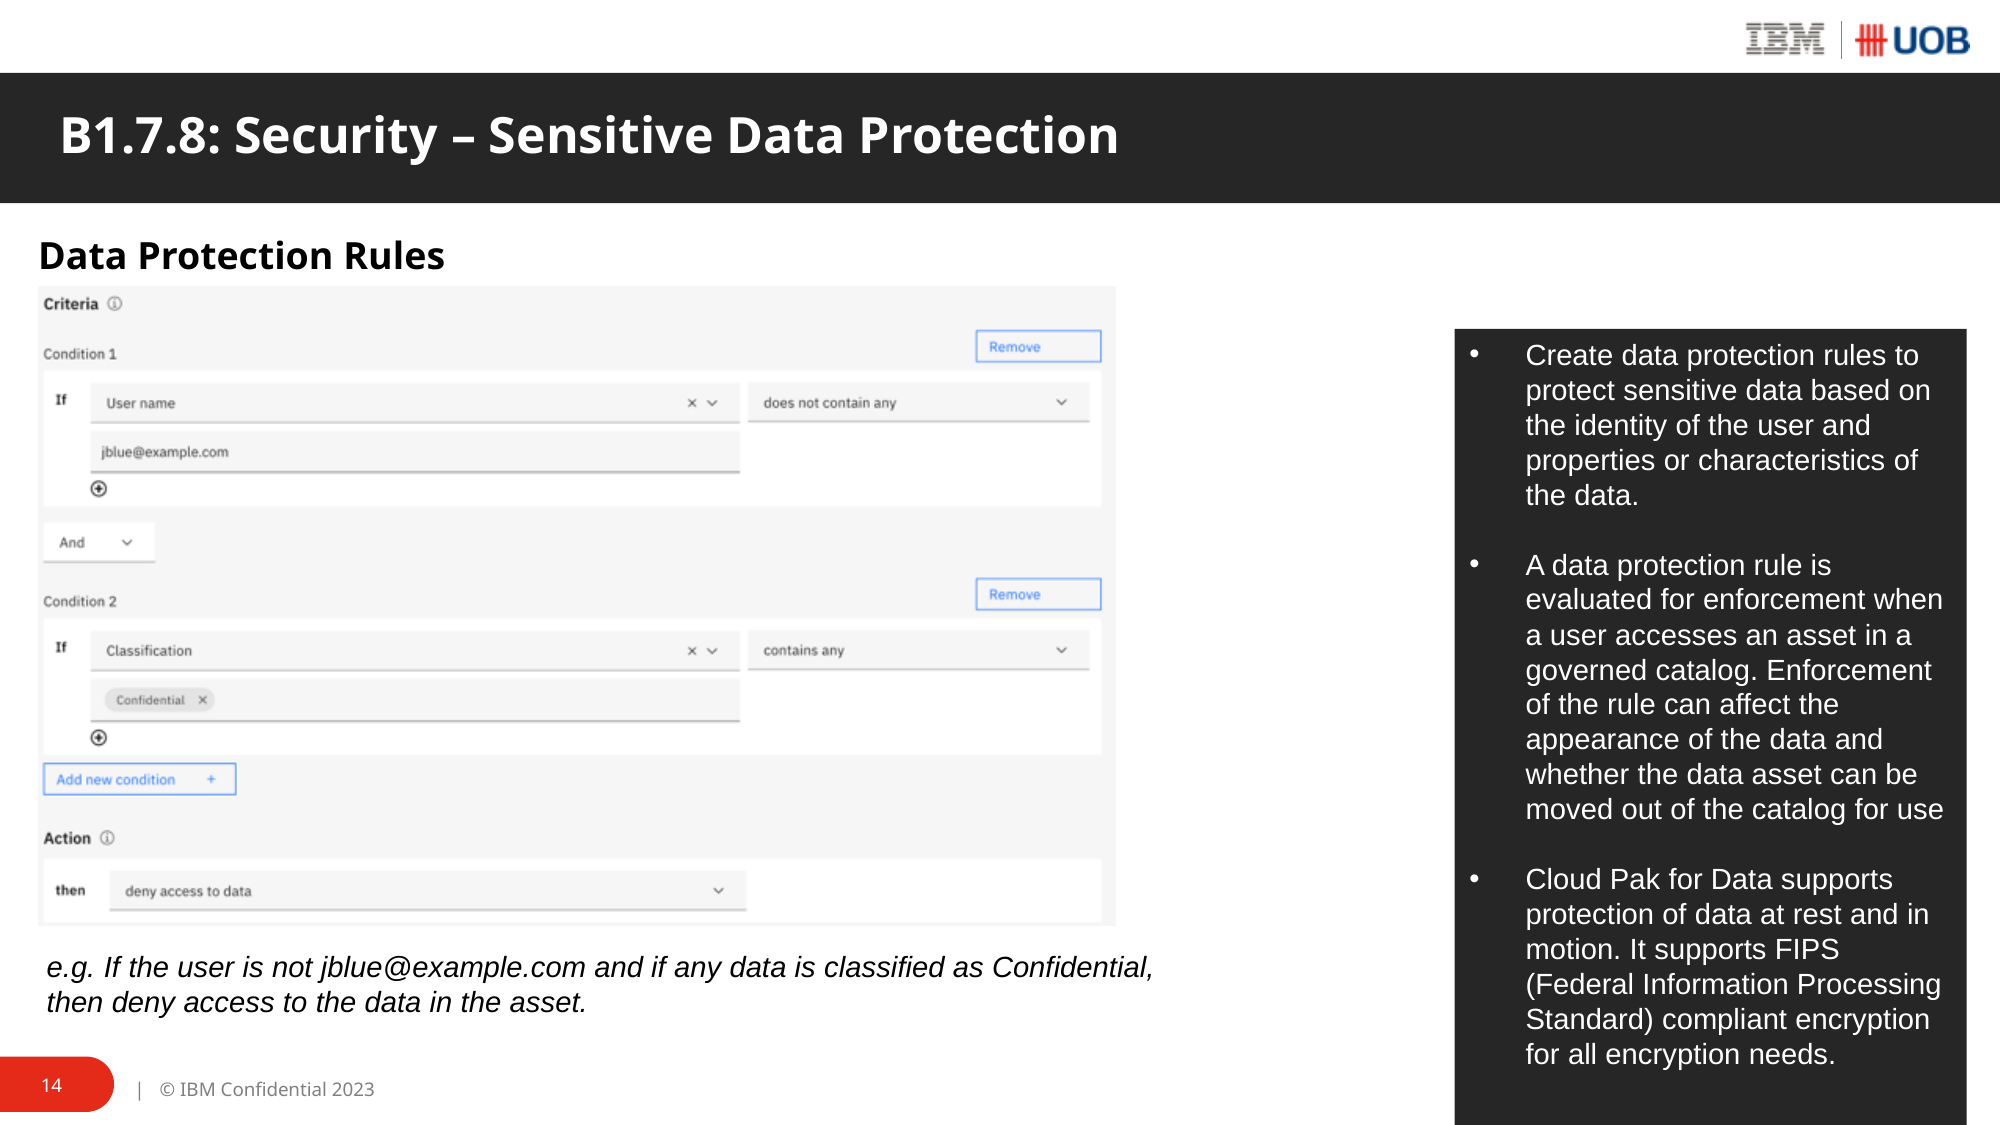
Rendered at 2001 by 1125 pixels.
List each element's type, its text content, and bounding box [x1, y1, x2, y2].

text_box Data Protection Rules [23, 224, 471, 285]
text_box Create data protection rules to protect sensitive data based on the identity of the user and properties or characteristics of the data. A data protection rule is evaluated for enforcement when a user accesses an asset in a governed catalog. Enforcement of the rule can affect the appearance of the data and whether the data asset can be moved out of the catalog for use Cloud Pak for Data supports protection of data at rest and in motion. It supports FIPS (Federal Information Processing Standard) compliant encryption for all encryption needs. [1454, 328, 1968, 1125]
text_box B1.7.8: Security – Sensitive Data Protection [59, 102, 1958, 174]
text_box e.g. If the user is not jblue@example.com and if any data is classified as Confidential, then deny access to the data in the asset. [31, 940, 1180, 1026]
picture [38, 286, 1116, 926]
picture [1855, 10, 1970, 71]
